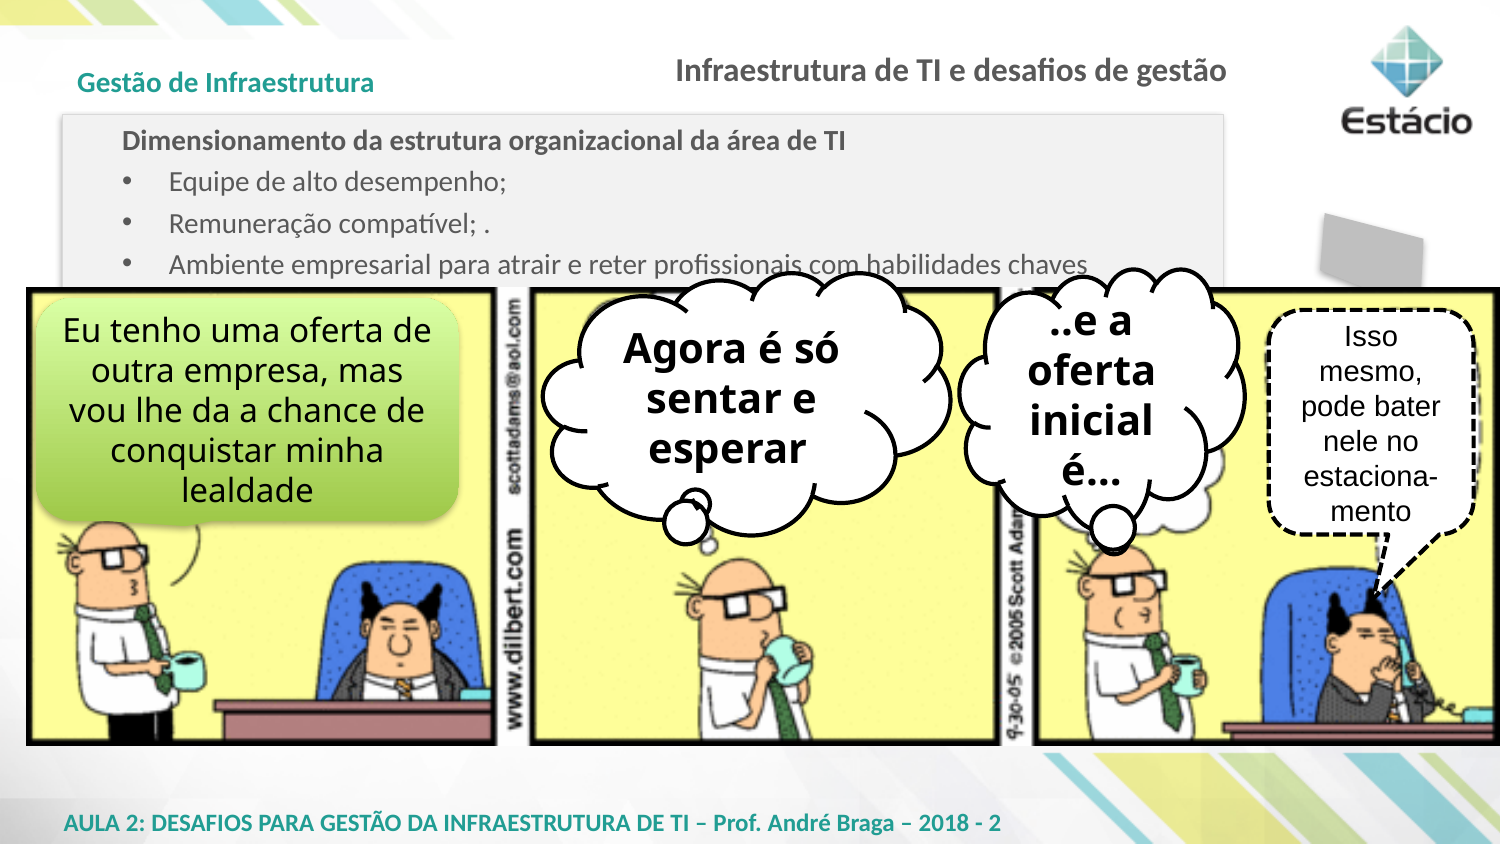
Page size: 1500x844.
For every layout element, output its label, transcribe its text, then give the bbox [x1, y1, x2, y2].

text_box [1319, 212, 1425, 285]
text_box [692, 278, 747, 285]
text_box [61, 113, 1224, 285]
text_box ..e a oferta inicial é… [1059, 267, 1209, 285]
text_box Dimensionamento da estrutura organizacional da área de TI Equipe de alto desempenho; Remuneração compatível; . Ambiente empresarial para atrair e reter profissionais com habilidades chaves [107, 114, 1214, 285]
text_box Infraestrutura de TI e desafios de gestão [660, 40, 1250, 96]
picture [0, 0, 1500, 844]
text_box Agora é só sentar e esperar [758, 271, 895, 285]
